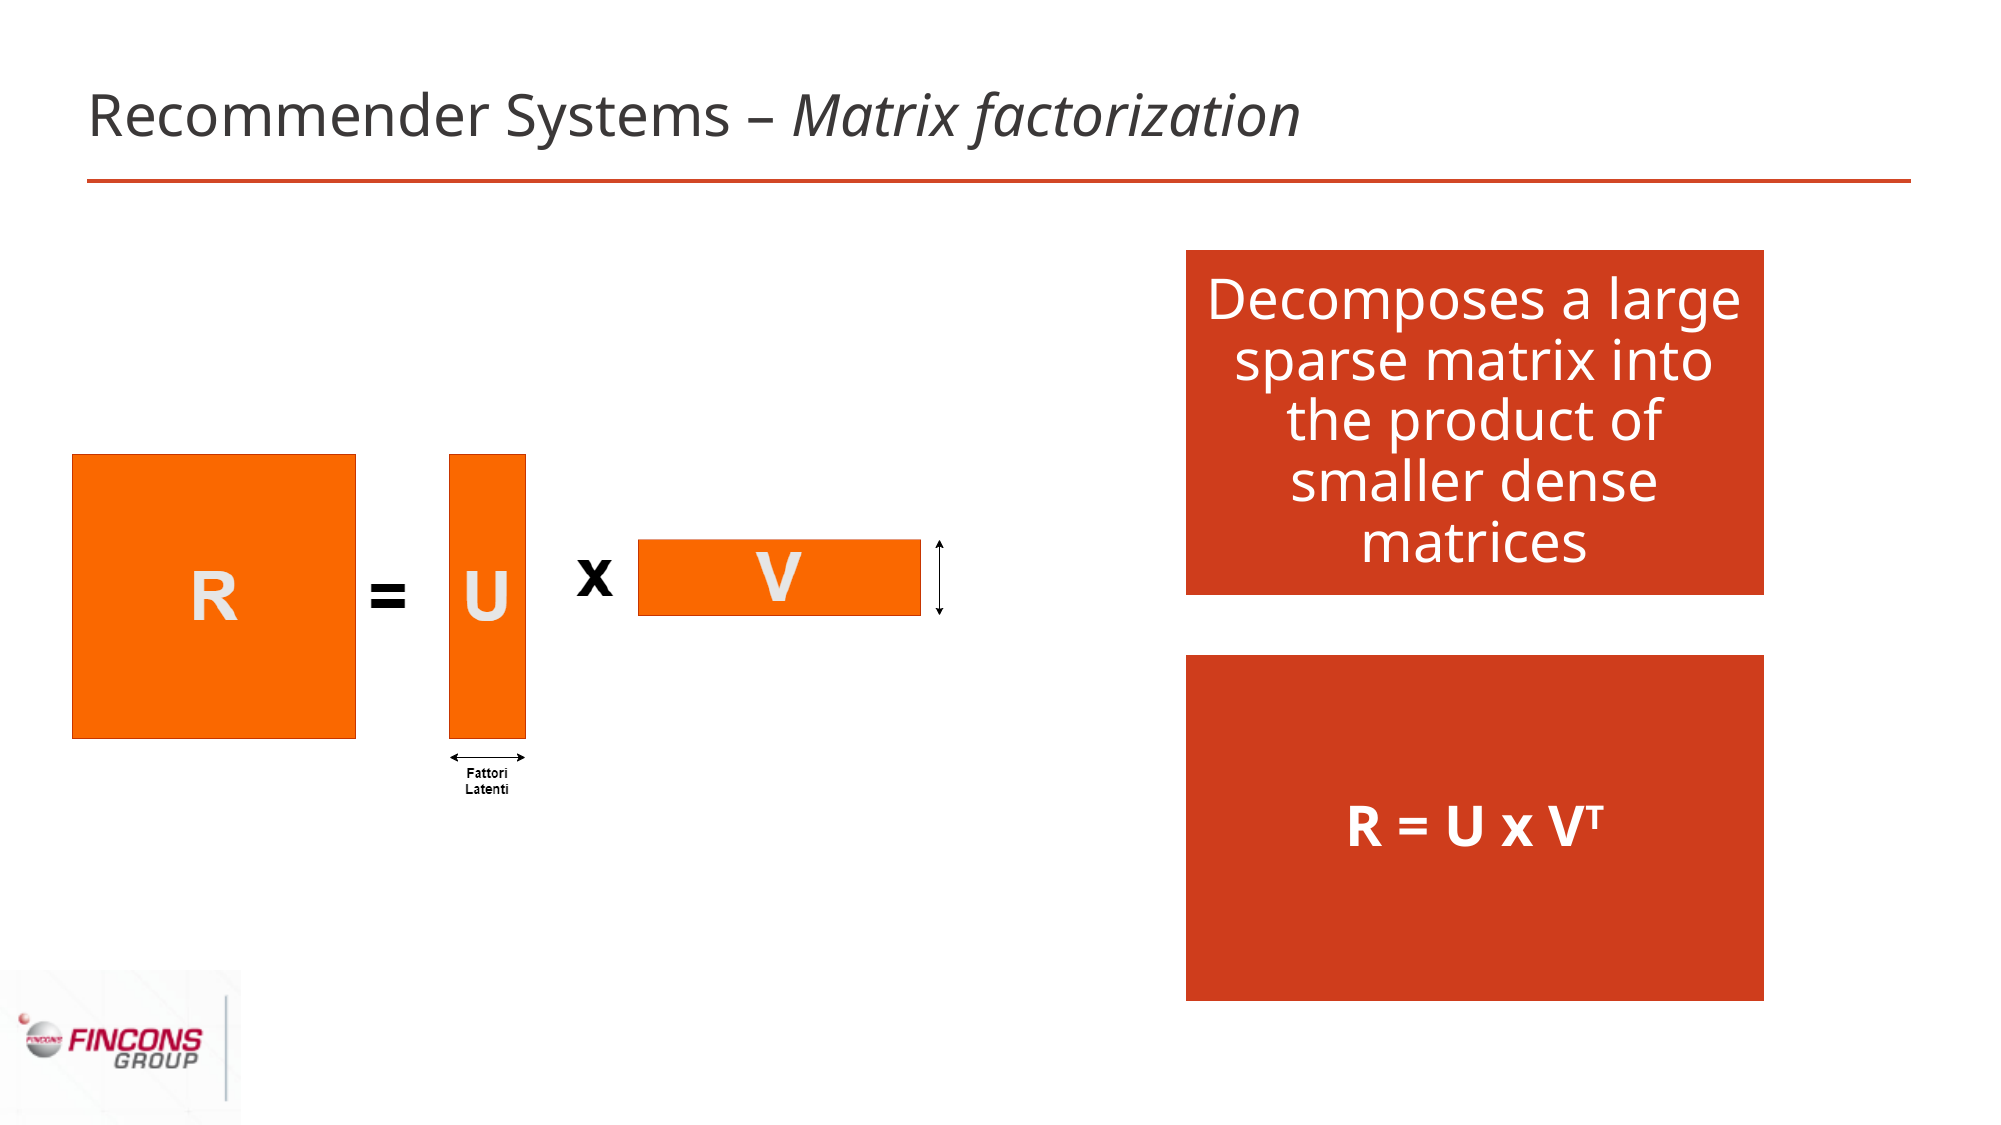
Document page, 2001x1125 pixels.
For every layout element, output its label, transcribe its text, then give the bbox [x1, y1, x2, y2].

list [1037, 248, 1912, 1003]
title Recommender Systems – Matrix factorization [72, 70, 1912, 163]
picture [0, 970, 241, 1125]
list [72, 454, 948, 797]
